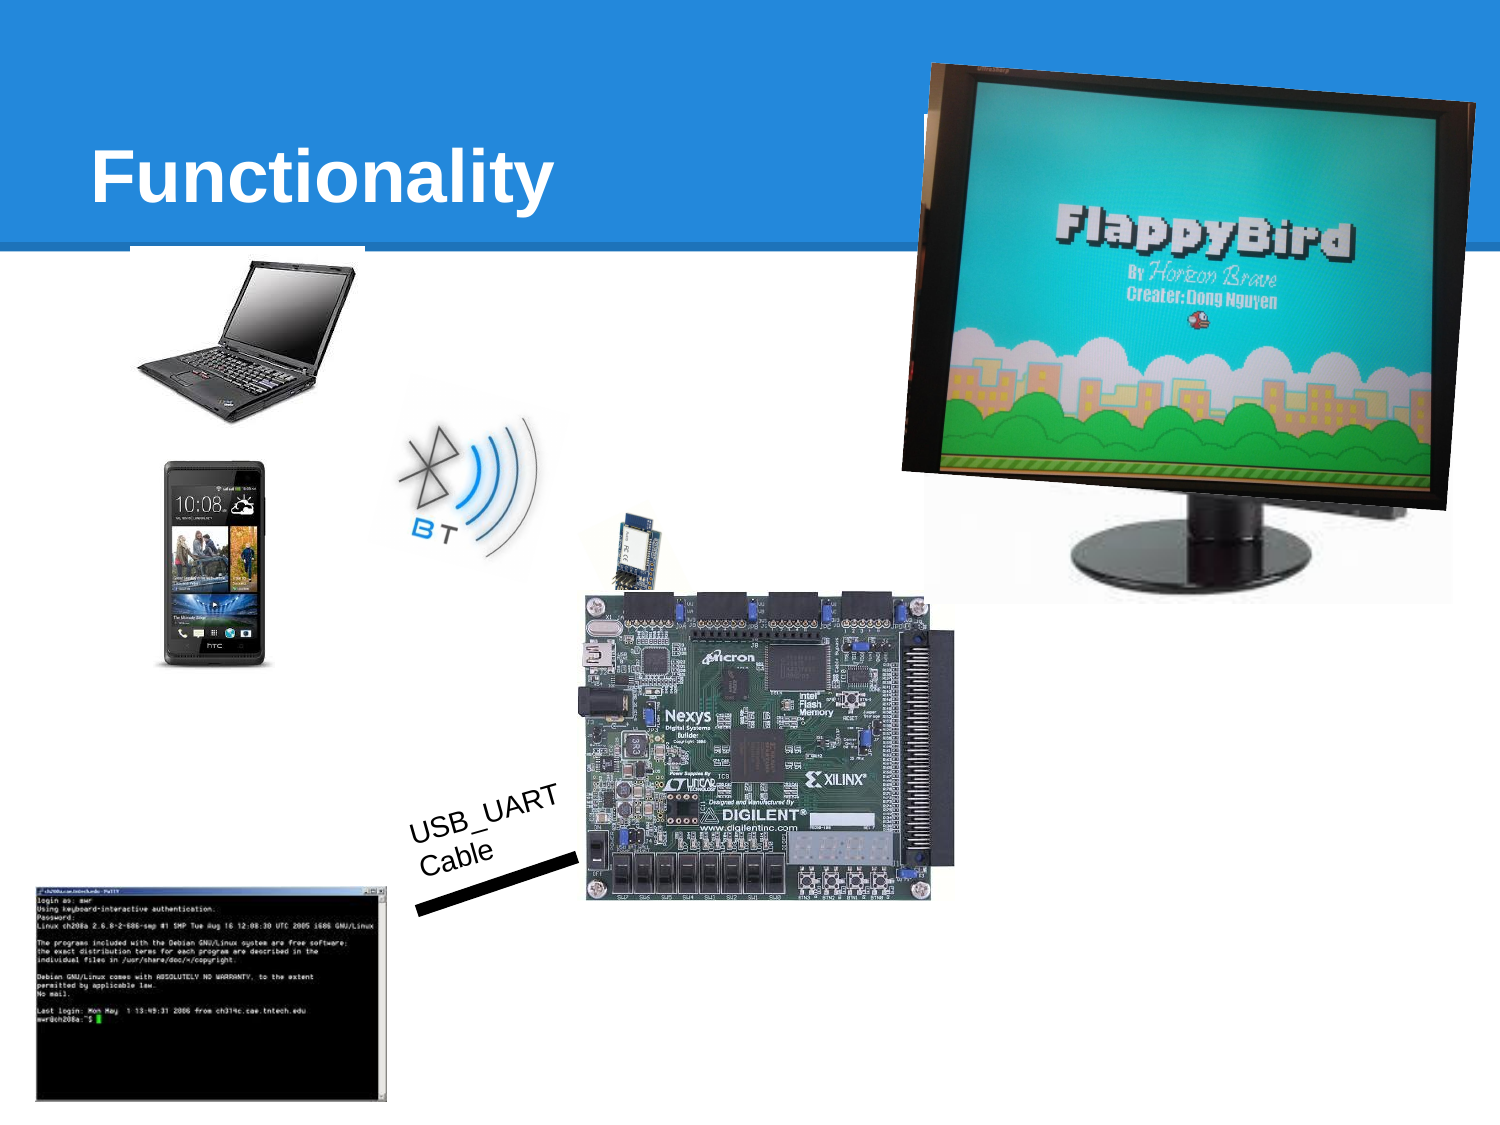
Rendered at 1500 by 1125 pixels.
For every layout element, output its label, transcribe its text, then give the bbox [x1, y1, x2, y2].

picture [129, 246, 365, 431]
title Functionality [75, 45, 1425, 233]
picture [576, 63, 1476, 901]
picture [35, 885, 387, 1102]
text_box USB_UART Cable [386, 754, 571, 851]
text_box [416, 856, 578, 912]
picture [368, 374, 569, 582]
picture [152, 447, 275, 677]
